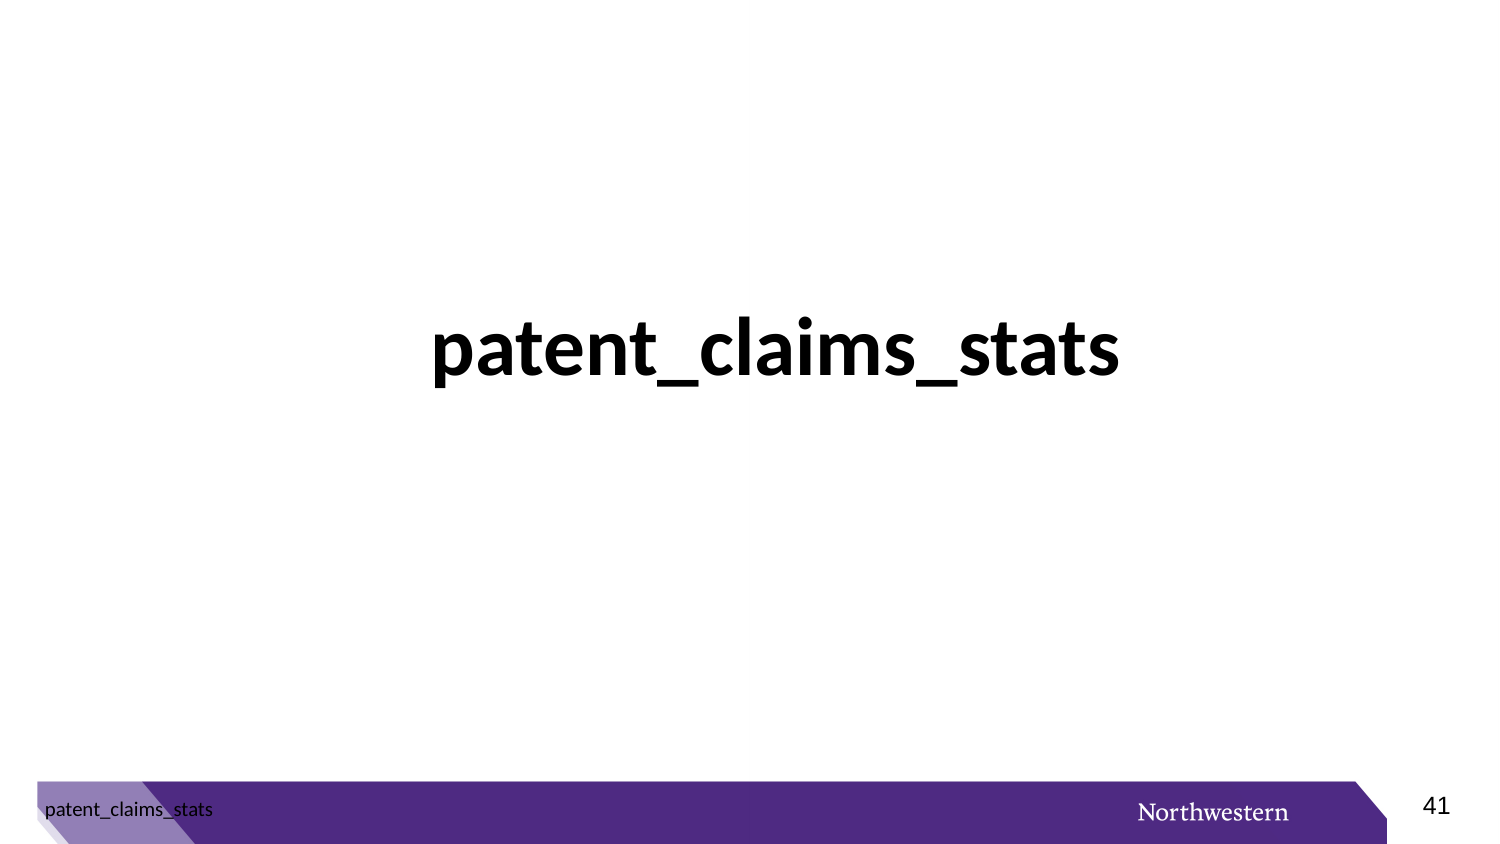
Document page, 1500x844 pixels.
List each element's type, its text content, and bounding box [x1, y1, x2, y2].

picture [0, 0, 1499, 844]
slide_number 40 [1367, 782, 1466, 827]
text_box patent_claims_stats [384, 305, 1168, 379]
text_box patent_claims_stats [30, 789, 227, 828]
